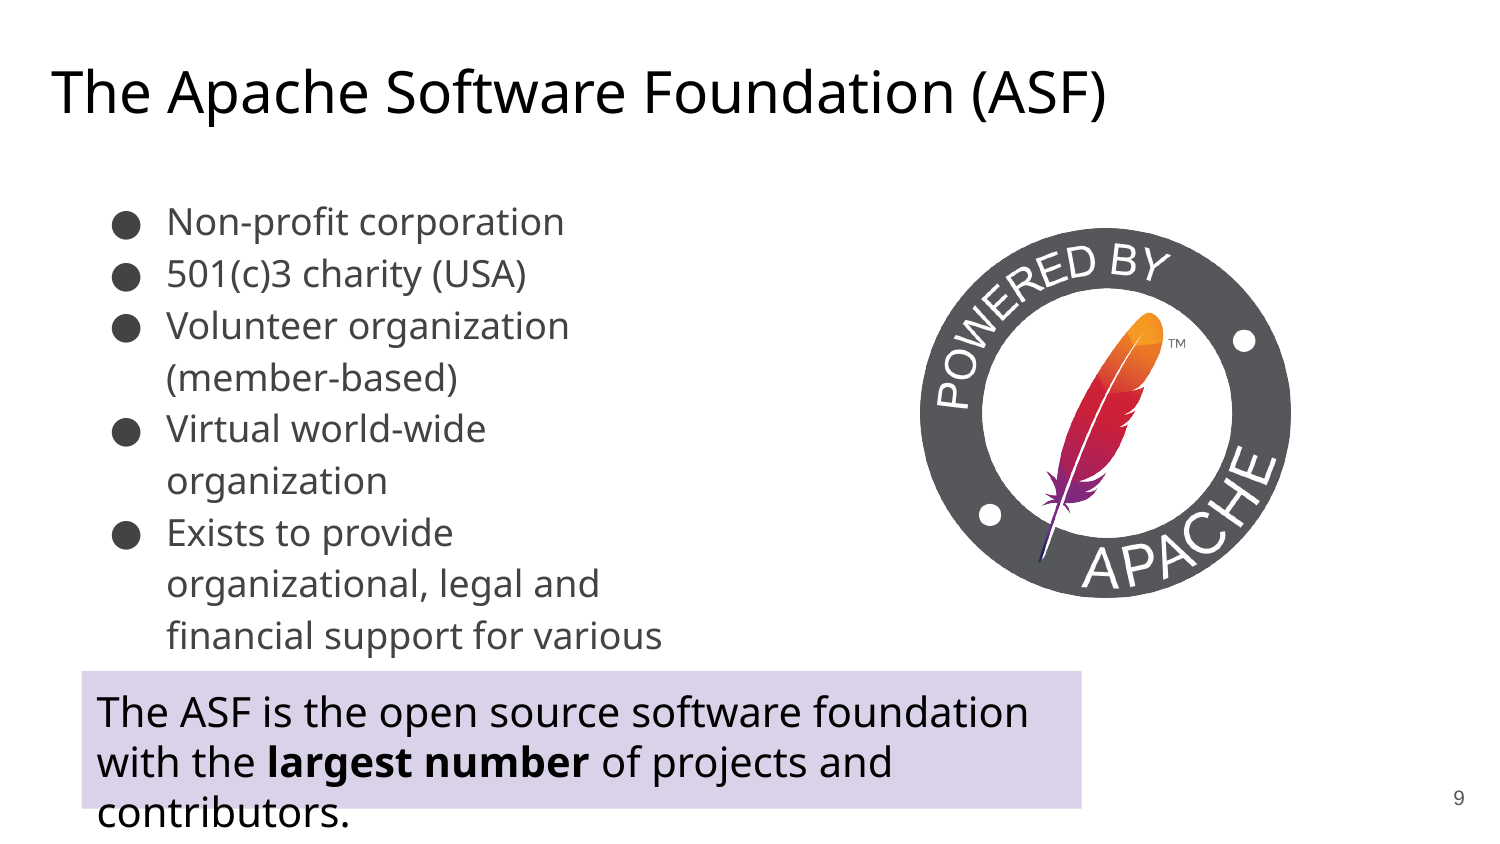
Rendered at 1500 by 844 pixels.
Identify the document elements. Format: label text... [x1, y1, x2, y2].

title The Apache Software Foundation (ASF) [51, 48, 1449, 142]
slide_number ‹#› [1389, 764, 1480, 830]
list Non-profit corporation 501(c)3 charity (USA) Volunteer organization (member-based) Virtual world-wide organization Exists to provide organizational, legal and financial support for various OSS projects [76, 176, 733, 737]
picture [920, 228, 1291, 599]
text_box The ASF is the open source software foundation with the largest number of projects and contributors. [81, 671, 1082, 809]
